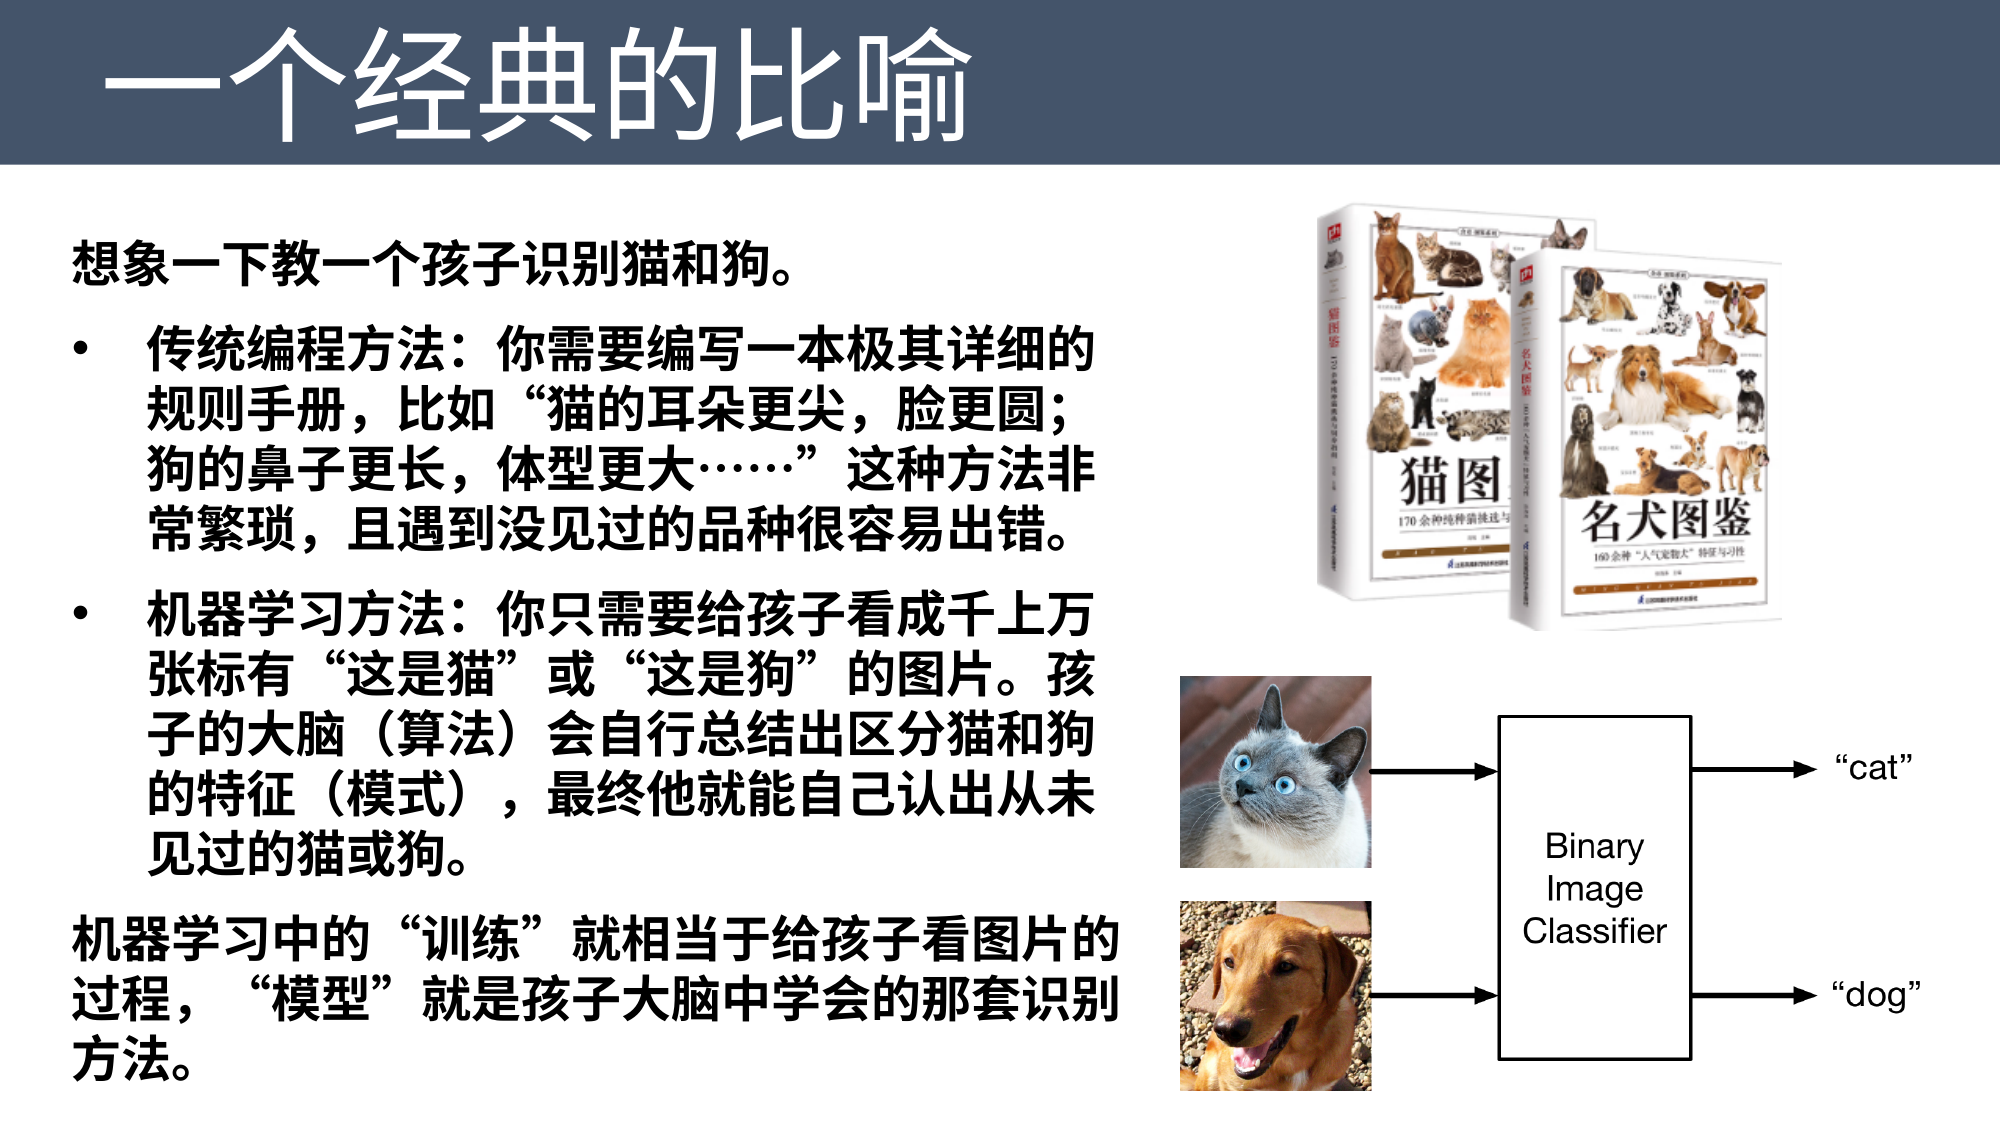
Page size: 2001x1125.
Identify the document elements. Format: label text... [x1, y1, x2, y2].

picture [1180, 676, 1920, 1091]
text_box 想象一下教一个孩子识别猫和狗。 传统编程方法：你需要编写一本极其详细的规则手册，比如“猫的耳朵更尖，脸更圆；狗的鼻子更长，体型更大……”这种方法非常繁琐，且遇到没见过的品种很容易出错。 机器学习方法：你只需要给孩子看成千上万张标有“这是猫”或“这是狗”的图片。孩子的大脑（算法）会自行总结出区分猫和狗的特征（模式），最终他就能自己认出从未见过的猫或狗。 机器学习中的“训练”就相当于给孩子看图片的过程，“模型”就是孩子大脑中学会的那套识别方法。 [57, 224, 1142, 1095]
text_box 一个经典的比喻 [0, 0, 2000, 165]
picture [1317, 199, 1782, 631]
